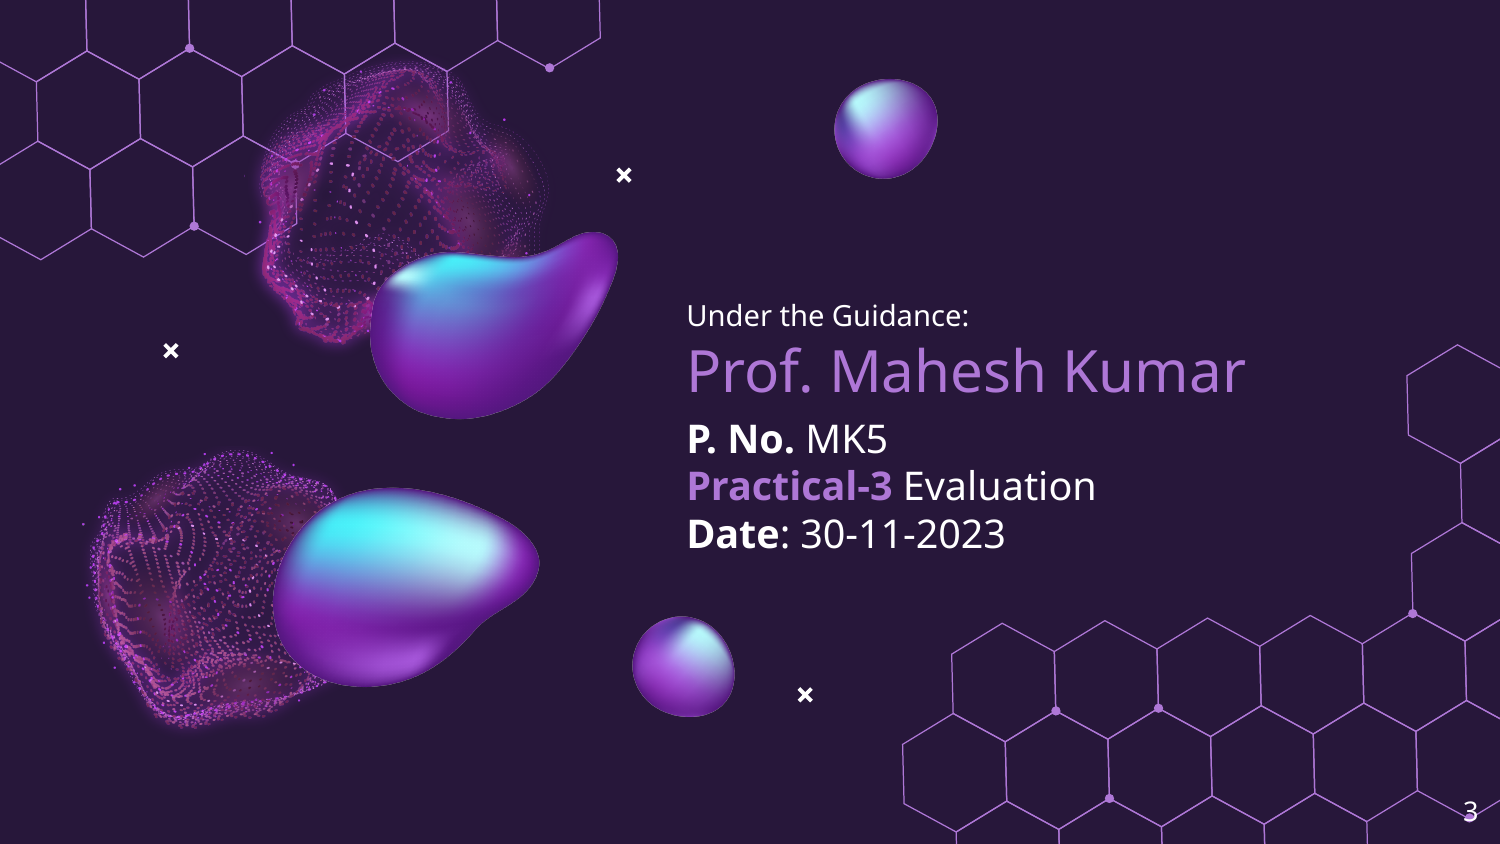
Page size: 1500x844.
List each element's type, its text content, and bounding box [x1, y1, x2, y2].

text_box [164, 344, 178, 358]
picture [821, 65, 954, 192]
picture [79, 442, 560, 744]
picture [244, 54, 658, 447]
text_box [798, 688, 812, 702]
text_box Under the Guidance: [671, 282, 1029, 345]
picture [612, 595, 756, 741]
title Prof. Mahesh Kumar [671, 325, 1376, 398]
slide_number 3 [1403, 779, 1494, 844]
subtitle P. No. MK5 Practical-3 Evaluation Date: 30-11-2023 [671, 398, 1376, 569]
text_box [617, 168, 631, 182]
